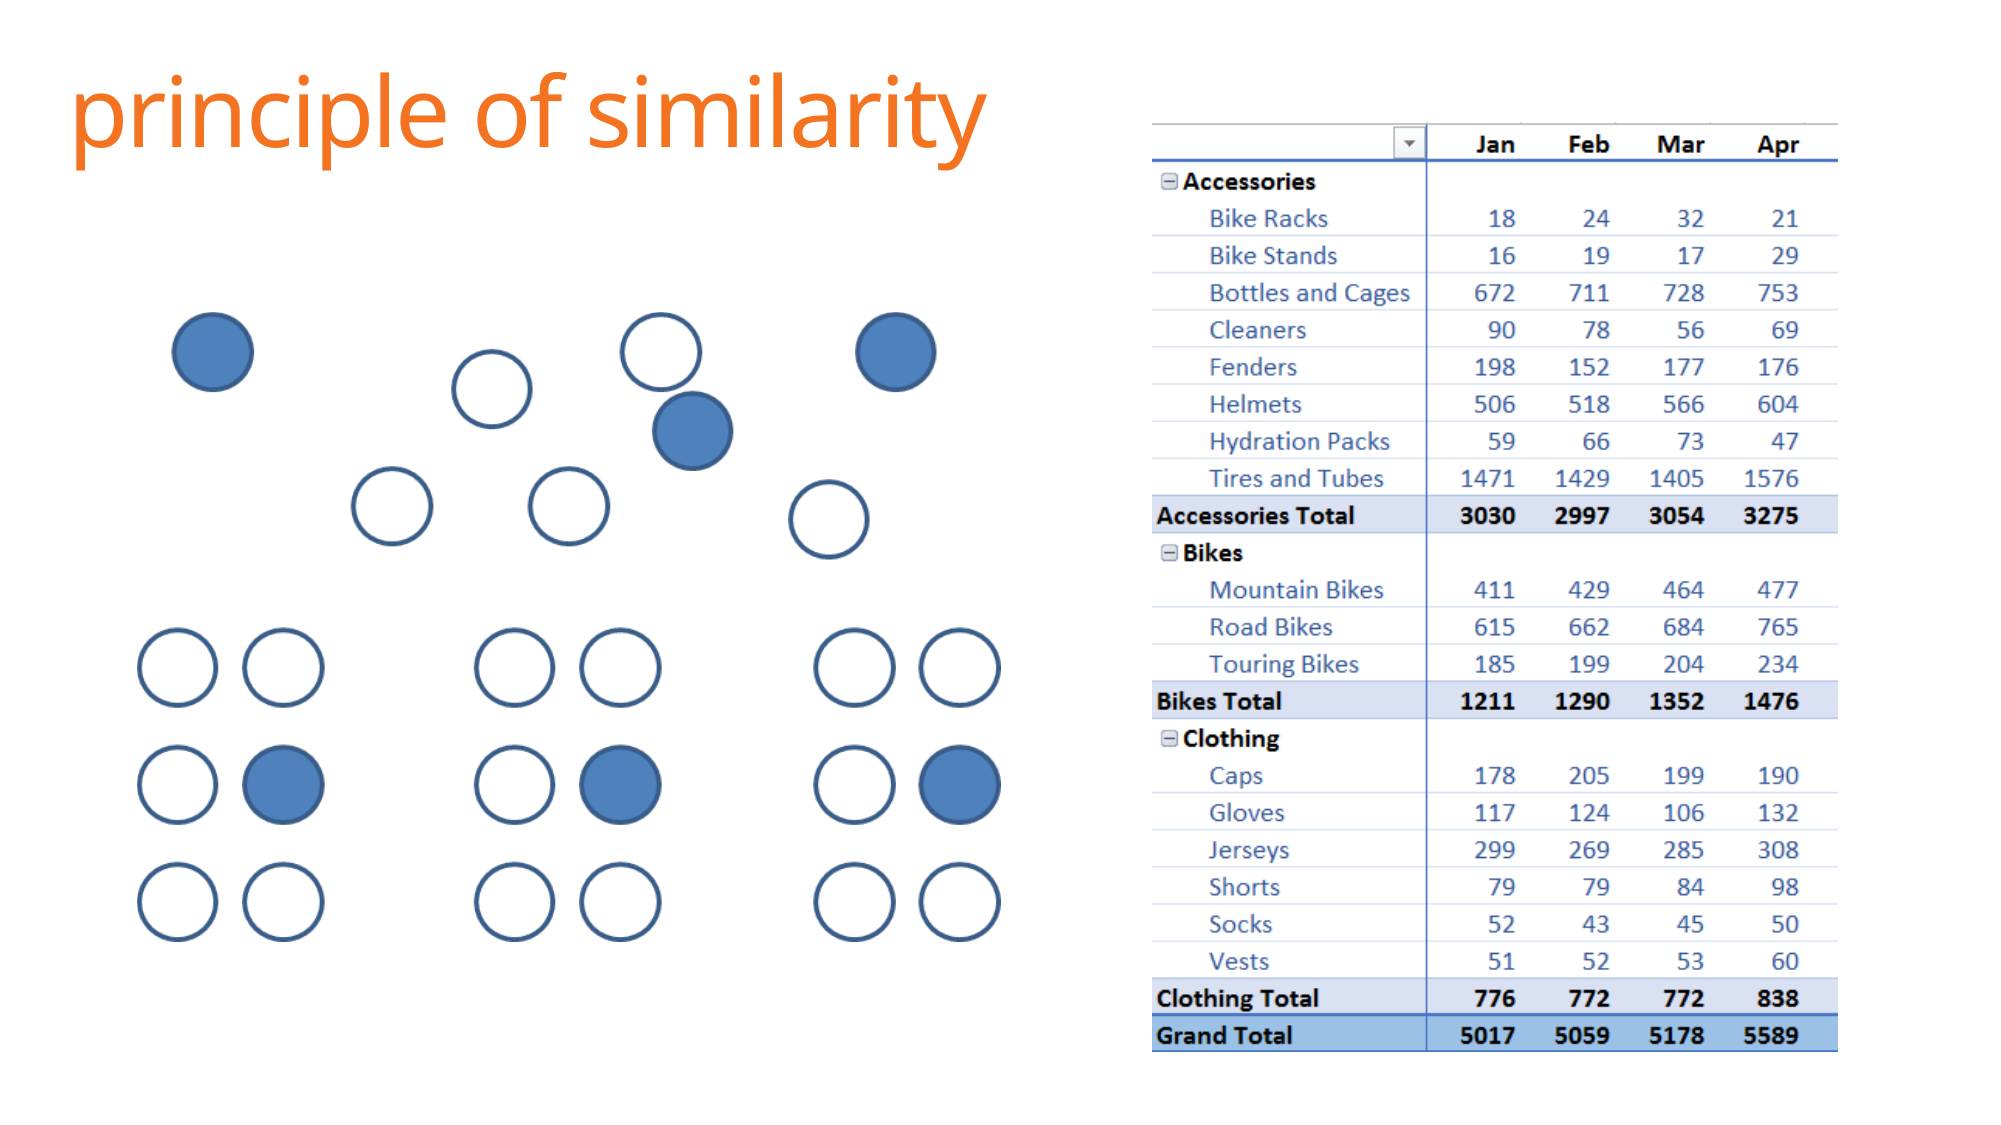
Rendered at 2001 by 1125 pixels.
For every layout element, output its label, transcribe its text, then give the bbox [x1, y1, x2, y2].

title principle of similarity [44, 47, 1957, 196]
picture [1152, 122, 1838, 1052]
picture [137, 312, 1001, 942]
